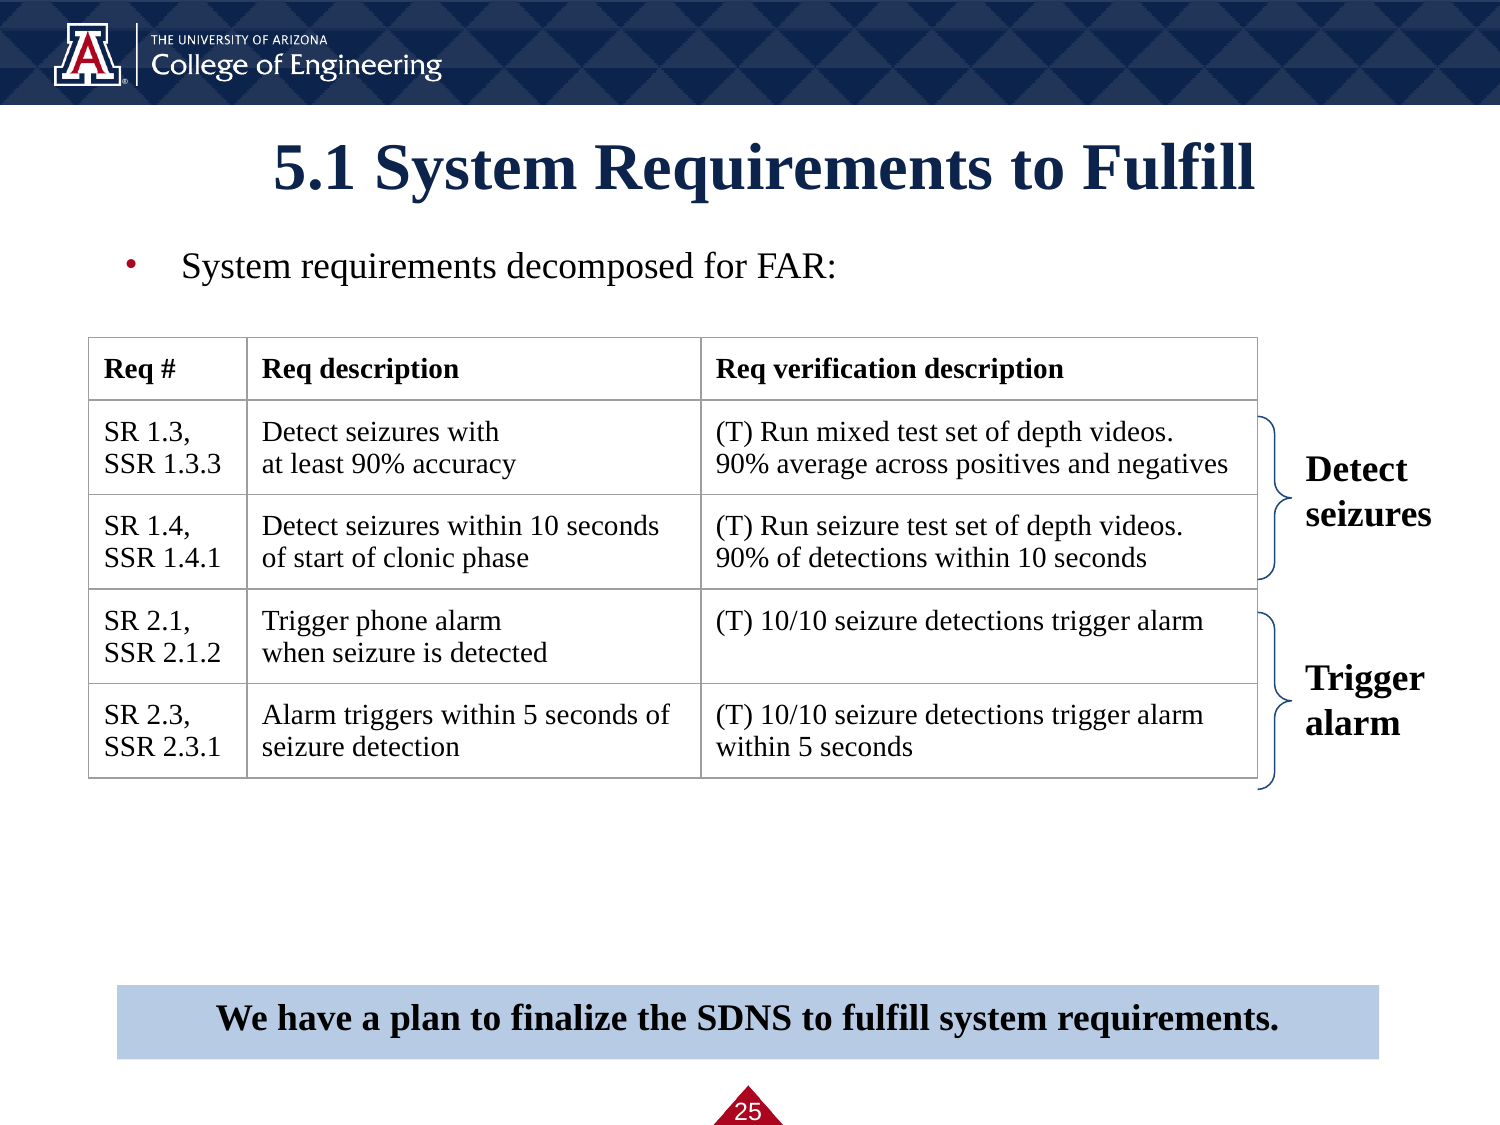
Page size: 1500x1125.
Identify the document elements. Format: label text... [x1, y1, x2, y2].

table_header Req description [248, 338, 700, 399]
picture [54, 23, 442, 86]
title 5.1 System Requirements to Fulfill [90, 87, 1441, 233]
table_cell SR 1.3, SSR 1.3.3 [89, 401, 246, 494]
list Detect seizures [1290, 436, 1500, 600]
table_cell SR 1.4, SSR 1.4.1 [89, 495, 246, 588]
text_box [1257, 416, 1290, 580]
table_cell (T) Run mixed test set of depth videos. 90% average across positives and negatives [702, 401, 1257, 494]
table_cell Detect seizures with at least 90% accuracy [248, 401, 700, 494]
table_header Req # [89, 338, 246, 399]
table_cell SR 2.1, SSR 2.1.2 [89, 590, 246, 683]
table_header Req verification description [702, 338, 1257, 399]
table_cell (T) 10/10 seizure detections trigger alarm [702, 590, 1257, 683]
text_box We have a plan to finalize the SDNS to fulfill system requirements. [117, 985, 1380, 1060]
table_cell (T) 10/10 seizure detections trigger alarm within 5 seconds [702, 684, 1257, 777]
text_box [1257, 612, 1289, 790]
table_cell Detect seizures within 10 seconds of start of clonic phase [248, 495, 700, 588]
table_cell SR 2.3, SSR 2.3.1 [89, 684, 246, 777]
list System requirements decomposed for FAR: [90, 233, 1441, 338]
text_box Trigger alarm [1289, 637, 1500, 837]
table_cell (T) Run seizure test set of depth videos. 90% of detections within 10 seconds [702, 495, 1257, 588]
table_cell Trigger phone alarm when seizure is detected [248, 590, 700, 683]
table_cell Alarm triggers within 5 seconds of seizure detection [248, 684, 700, 777]
slide_number ‹#› [715, 1080, 781, 1125]
